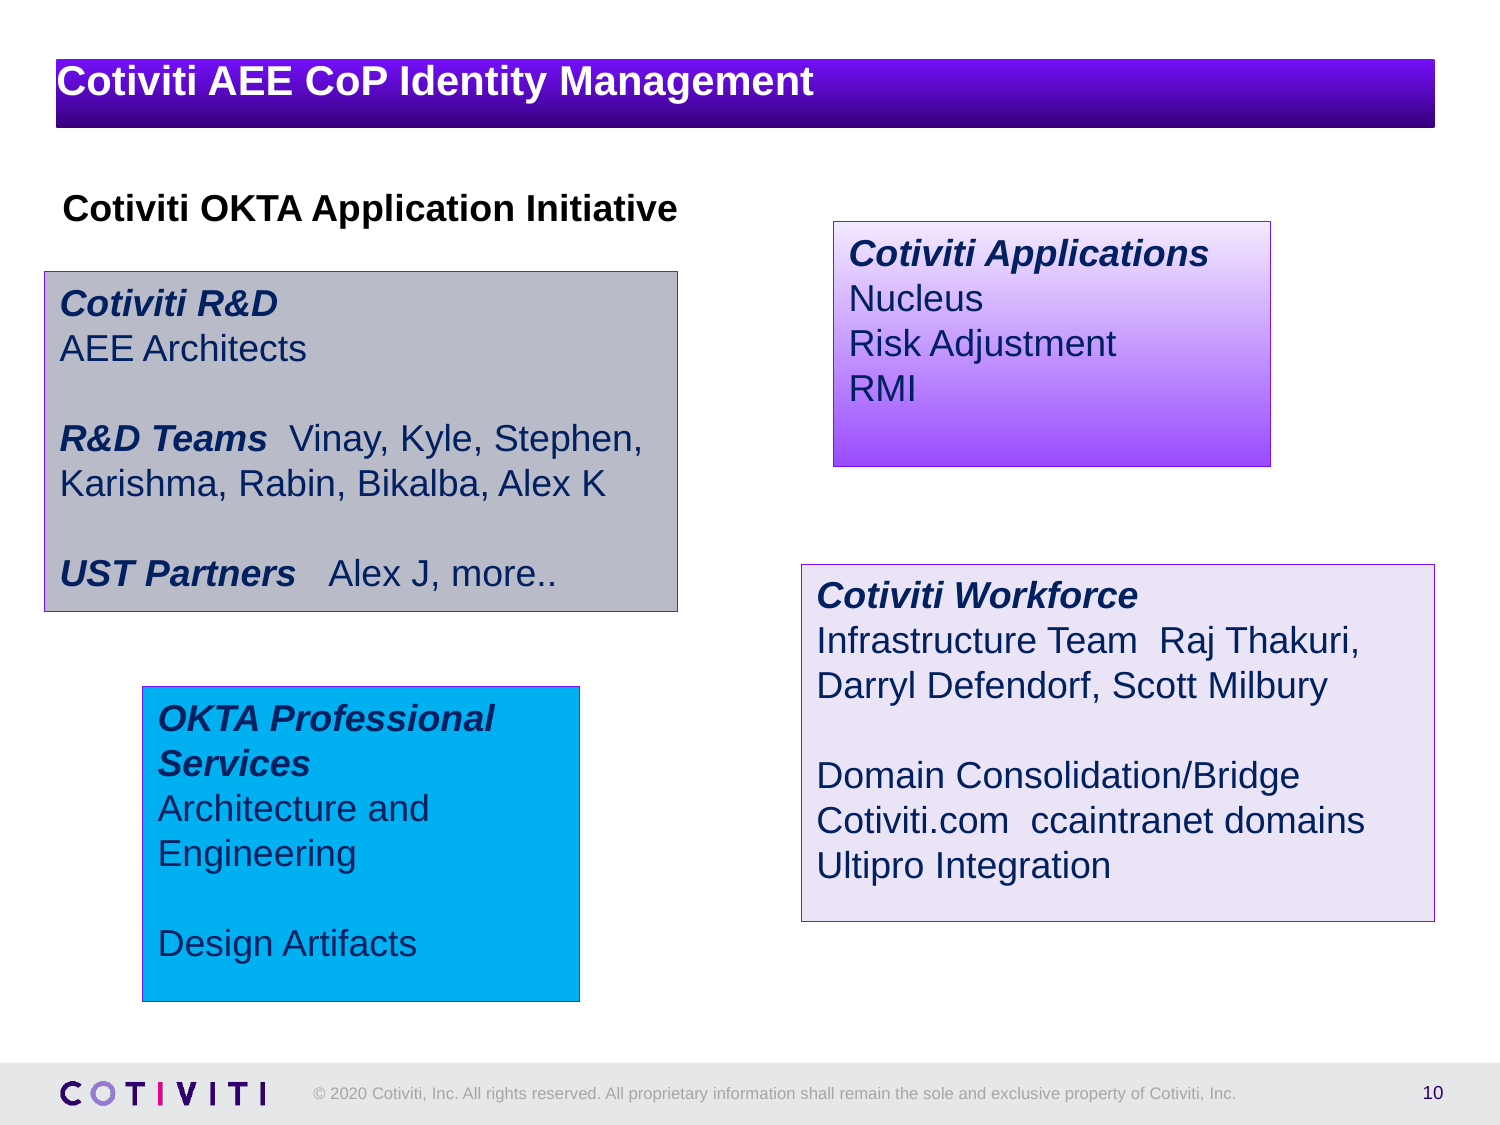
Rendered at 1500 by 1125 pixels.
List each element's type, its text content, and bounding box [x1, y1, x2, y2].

title Cotiviti AEE CoP Identity Management [56, 59, 1435, 128]
text_box Cotiviti R&D AEE Architects R&D Teams Vinay, Kyle, Stephen, Karishma, Rabin, Bikalba, Alex K UST Partners Alex J, more.. [44, 271, 678, 612]
text_box Cotiviti OKTA Application Initiative [47, 176, 694, 237]
text_box Cotiviti Workforce Infrastructure Team Raj Thakuri, Darryl Defendorf, Scott Milbury Domain Consolidation/Bridge Cotiviti.com ccaintranet domains Ultipro Integration [801, 564, 1435, 922]
text_box OKTA Professional Services Architecture and Engineering Design Artifacts [142, 686, 580, 1002]
text_box Cotiviti Applications Nucleus Risk Adjustment RMI [833, 221, 1271, 467]
picture [56, 1066, 277, 1119]
slide_number 10 [1384, 1069, 1444, 1115]
